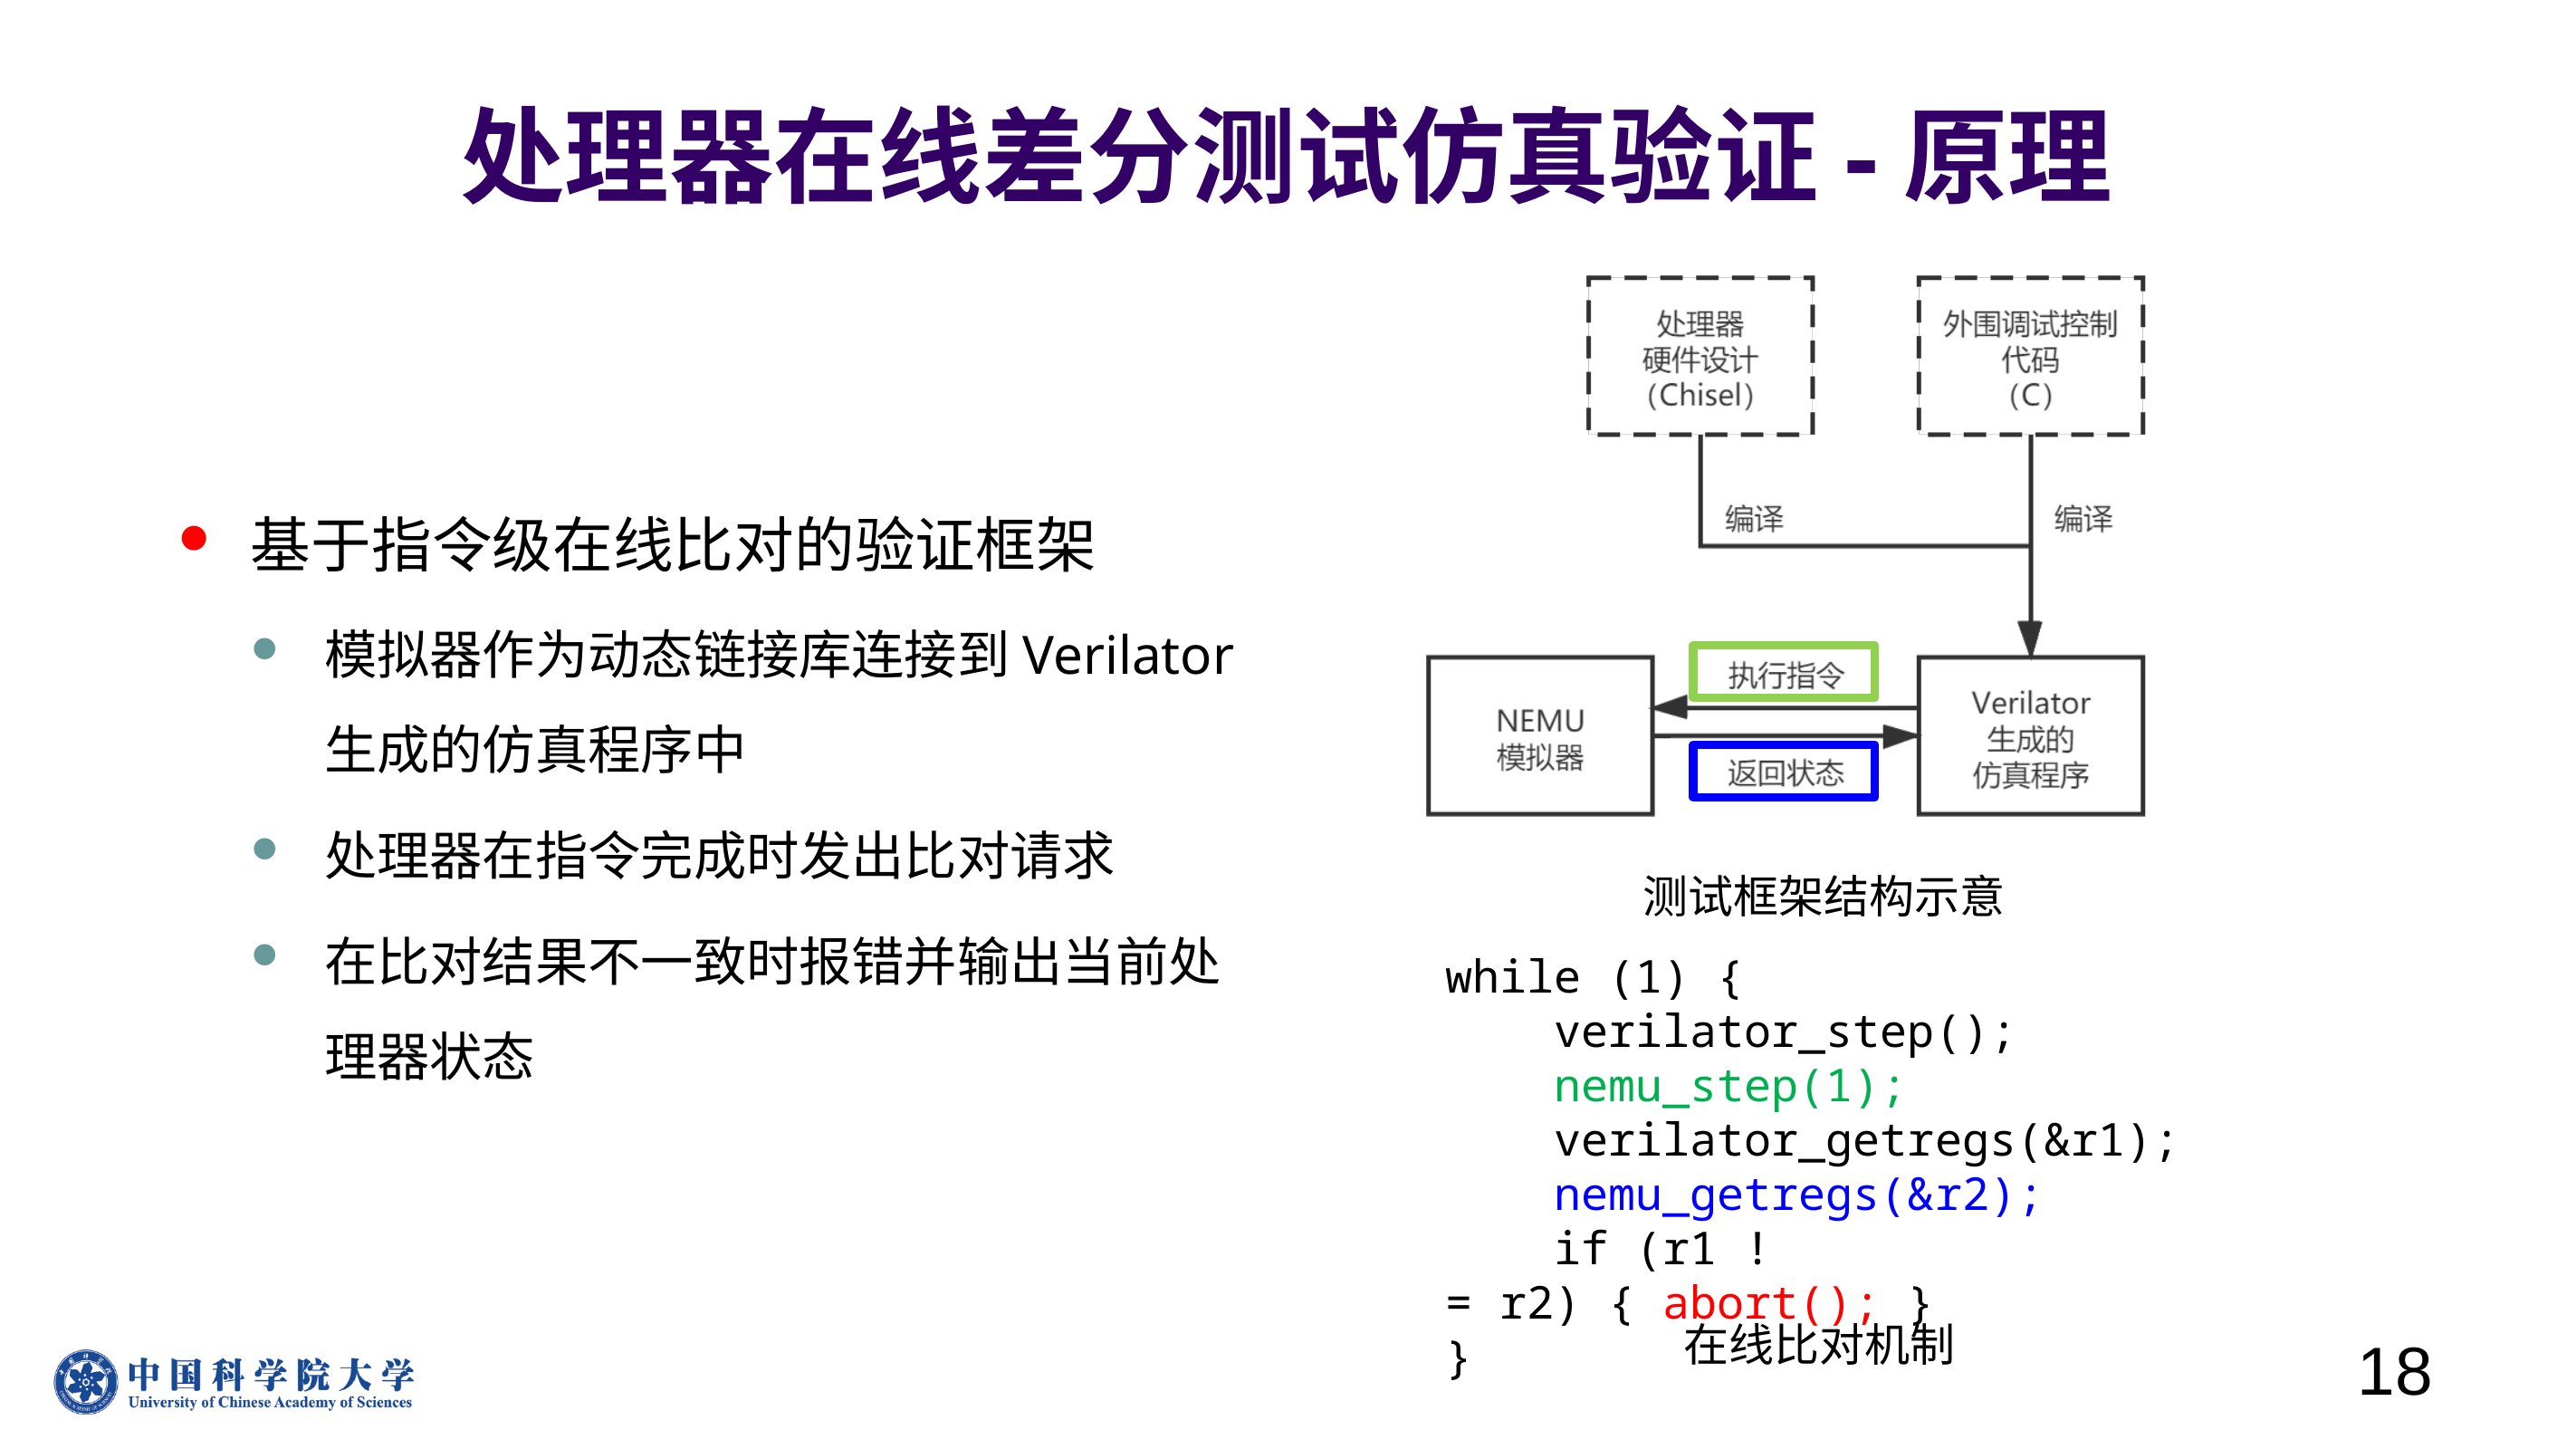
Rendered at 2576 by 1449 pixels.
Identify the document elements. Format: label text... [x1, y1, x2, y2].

text_box 测试框架结构示意 [1629, 877, 2063, 929]
title 处理器在线差分测试仿真验证-原理 [129, 25, 2444, 223]
picture [1373, 222, 2319, 869]
picture [53, 1349, 414, 1415]
text_box 基于指令级在线比对的验证框架 模拟器作为动态链接库连接到Verilator生成的仿真程序中 处理器在指令完成时发出比对请求 在比对结果不一致时报错并输出当前处理器状态 [164, 464, 1255, 1144]
text_box while (1) { verilator_step(); nemu_step(1); verilator_getregs(&r1); nemu_getregs(&r2); if (r1 != r2) { abort(); } } [1432, 941, 2259, 1449]
slide_number 18 [2259, 1319, 2447, 1417]
text_box 在线比对机制 [1670, 1281, 2200, 1377]
